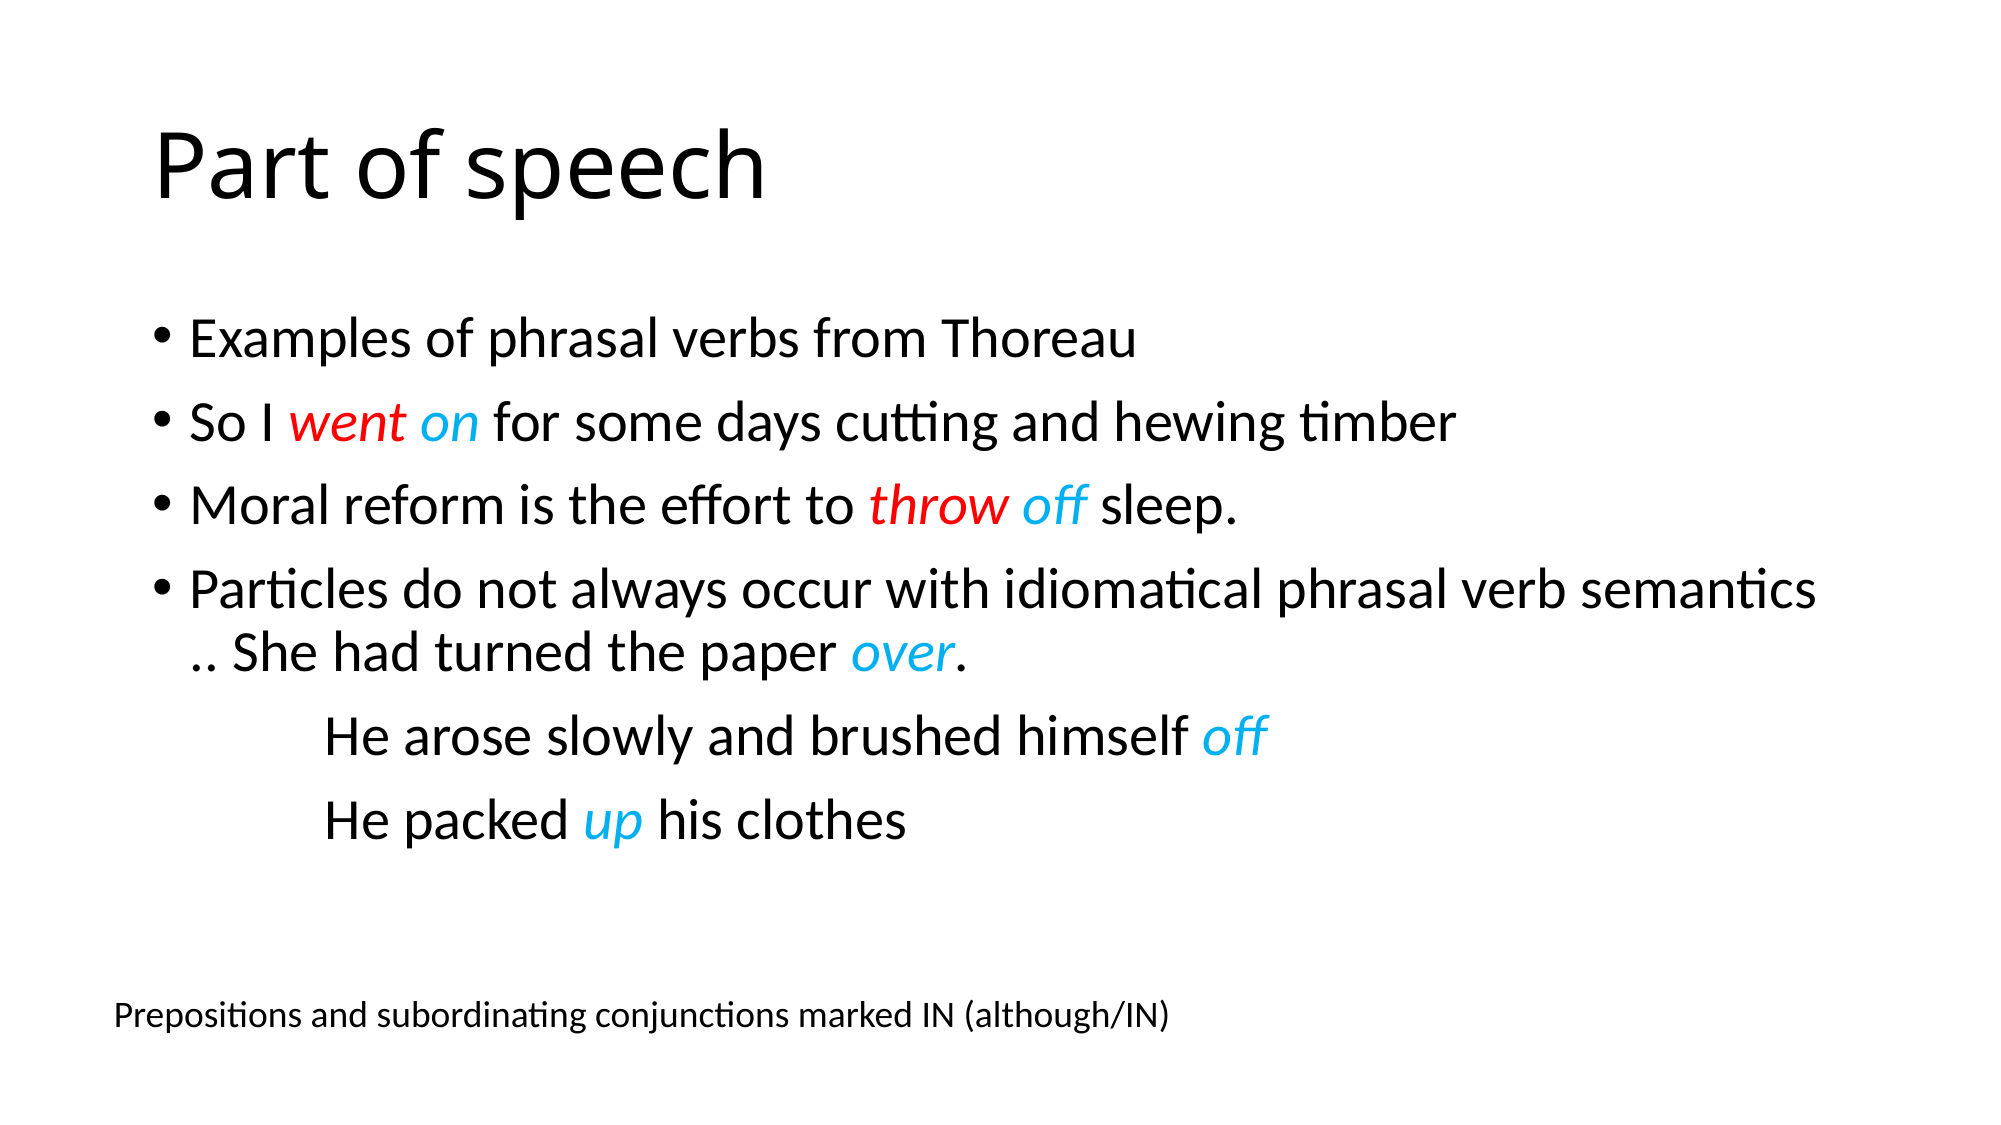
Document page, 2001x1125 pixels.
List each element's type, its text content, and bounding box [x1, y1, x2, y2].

title Part of speech [137, 59, 1863, 278]
list Examples of phrasal verbs from Thoreau So I went on for some days cutting and hewing timber Moral reform is the effort to throw off sleep. Particles do not always occur with idiomatical phrasal verb semantics .. She had turned the paper over. He arose slowly and brushed himself off He packed up his clothes [137, 299, 1863, 1014]
text_box Prepositions and subordinating conjunctions marked IN (although/IN) [99, 982, 1633, 1043]
